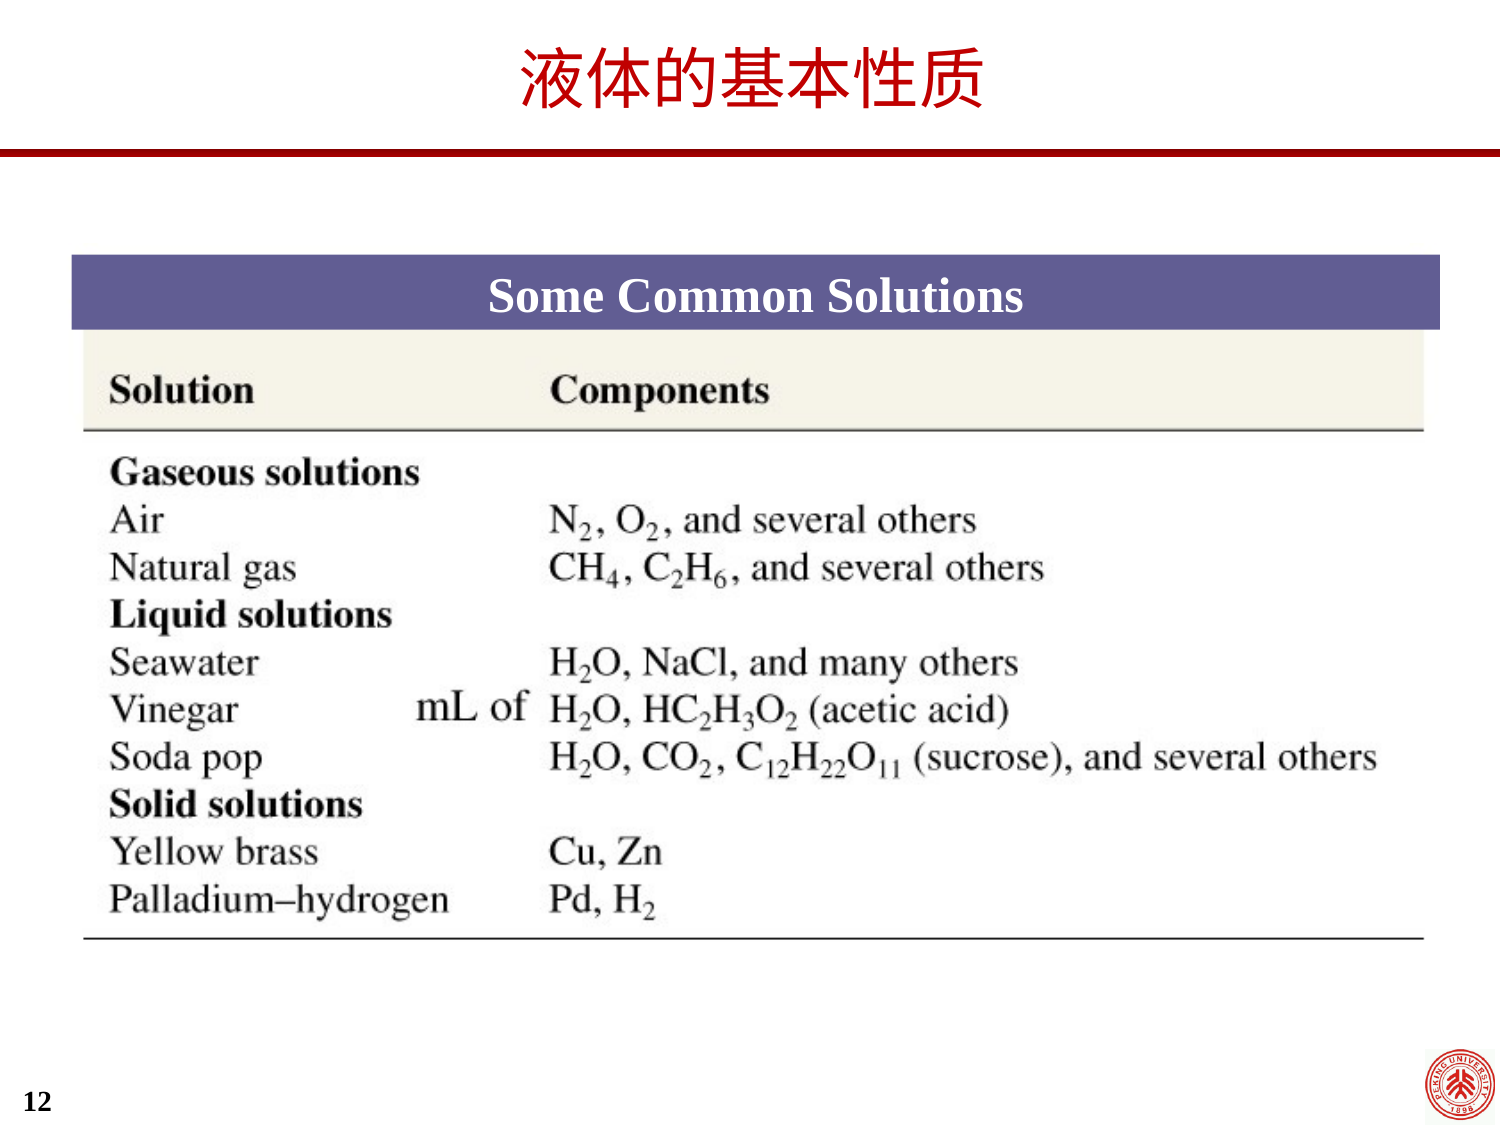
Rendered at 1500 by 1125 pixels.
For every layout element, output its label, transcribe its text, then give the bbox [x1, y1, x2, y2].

text_box [0, 149, 1500, 157]
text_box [40, 243, 1467, 957]
footer 12 [0, 1074, 76, 1113]
text_box 液体的基本性质 [504, 29, 1002, 125]
picture [1425, 1049, 1495, 1125]
